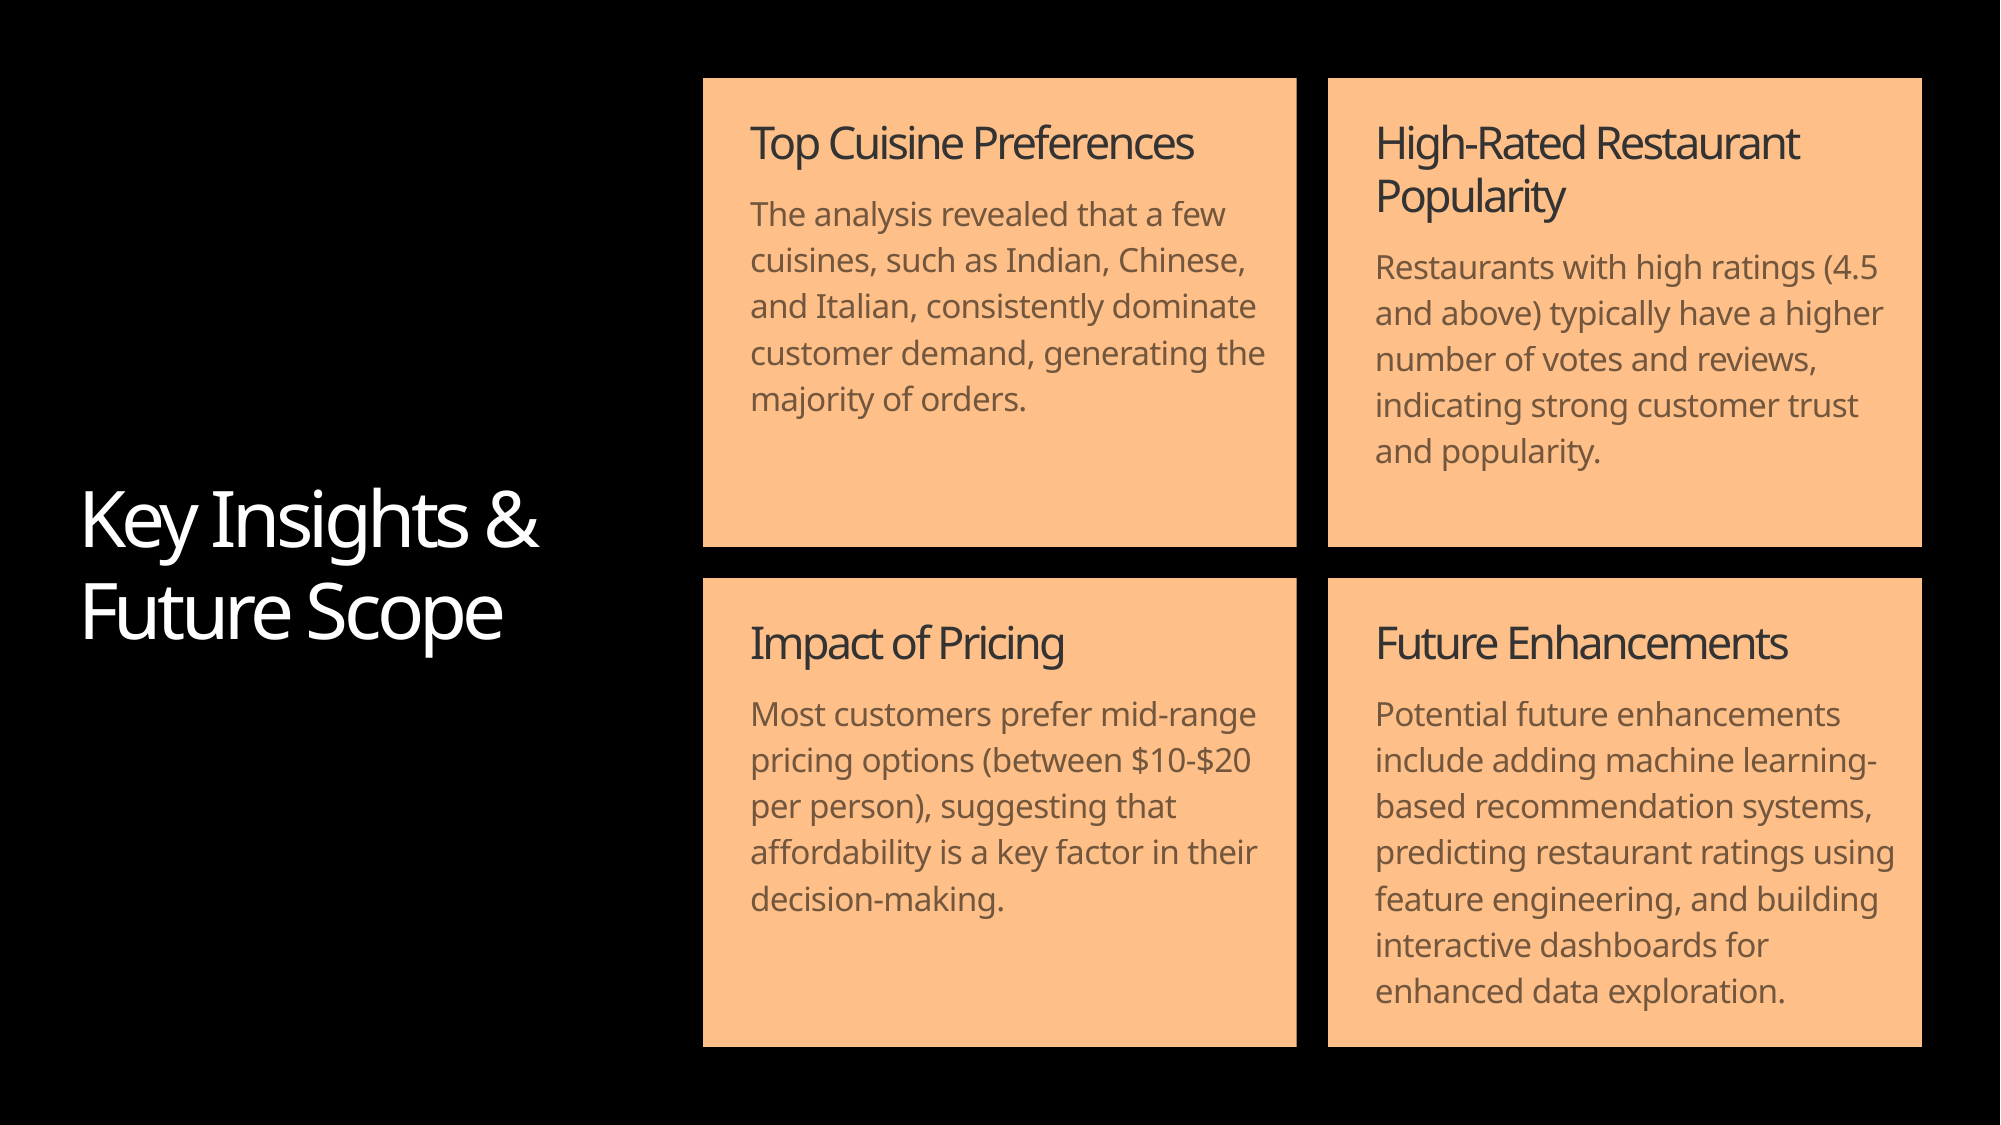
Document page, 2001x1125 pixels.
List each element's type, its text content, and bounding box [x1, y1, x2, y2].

text_box High-Rated Restaurant Popularity [1374, 115, 1907, 222]
text_box Future Enhancements [1374, 615, 1907, 669]
text_box Potential future enhancements include adding machine learning- based recommendation systems, predicting restaurant ratings using feature engineering, and building interactive dashboards for enhanced data exploration. [1374, 687, 1917, 1010]
text_box Impact of Pricing [749, 615, 1282, 669]
text_box [703, 78, 1297, 547]
text_box [1328, 578, 1922, 1047]
text_box [1328, 78, 1922, 547]
text_box Top Cuisine Preferences [749, 115, 1282, 169]
text_box The analysis revealed that a few cuisines, such as Indian, Chinese, and Italian, consistently dominate customer demand, generating the majority of orders. [749, 187, 1288, 418]
text_box Key Insights & Future Scope [78, 472, 561, 655]
text_box [703, 578, 1297, 1047]
text_box Restaurants with high ratings (4.5 and above) typically have a higher number of votes and reviews, indicating strong customer trust and popularity. [1374, 240, 1913, 471]
text_box Most customers prefer mid-range pricing options (between $10-$20 per person), suggesting that affordability is a key factor in their decision-making. [750, 687, 1291, 918]
